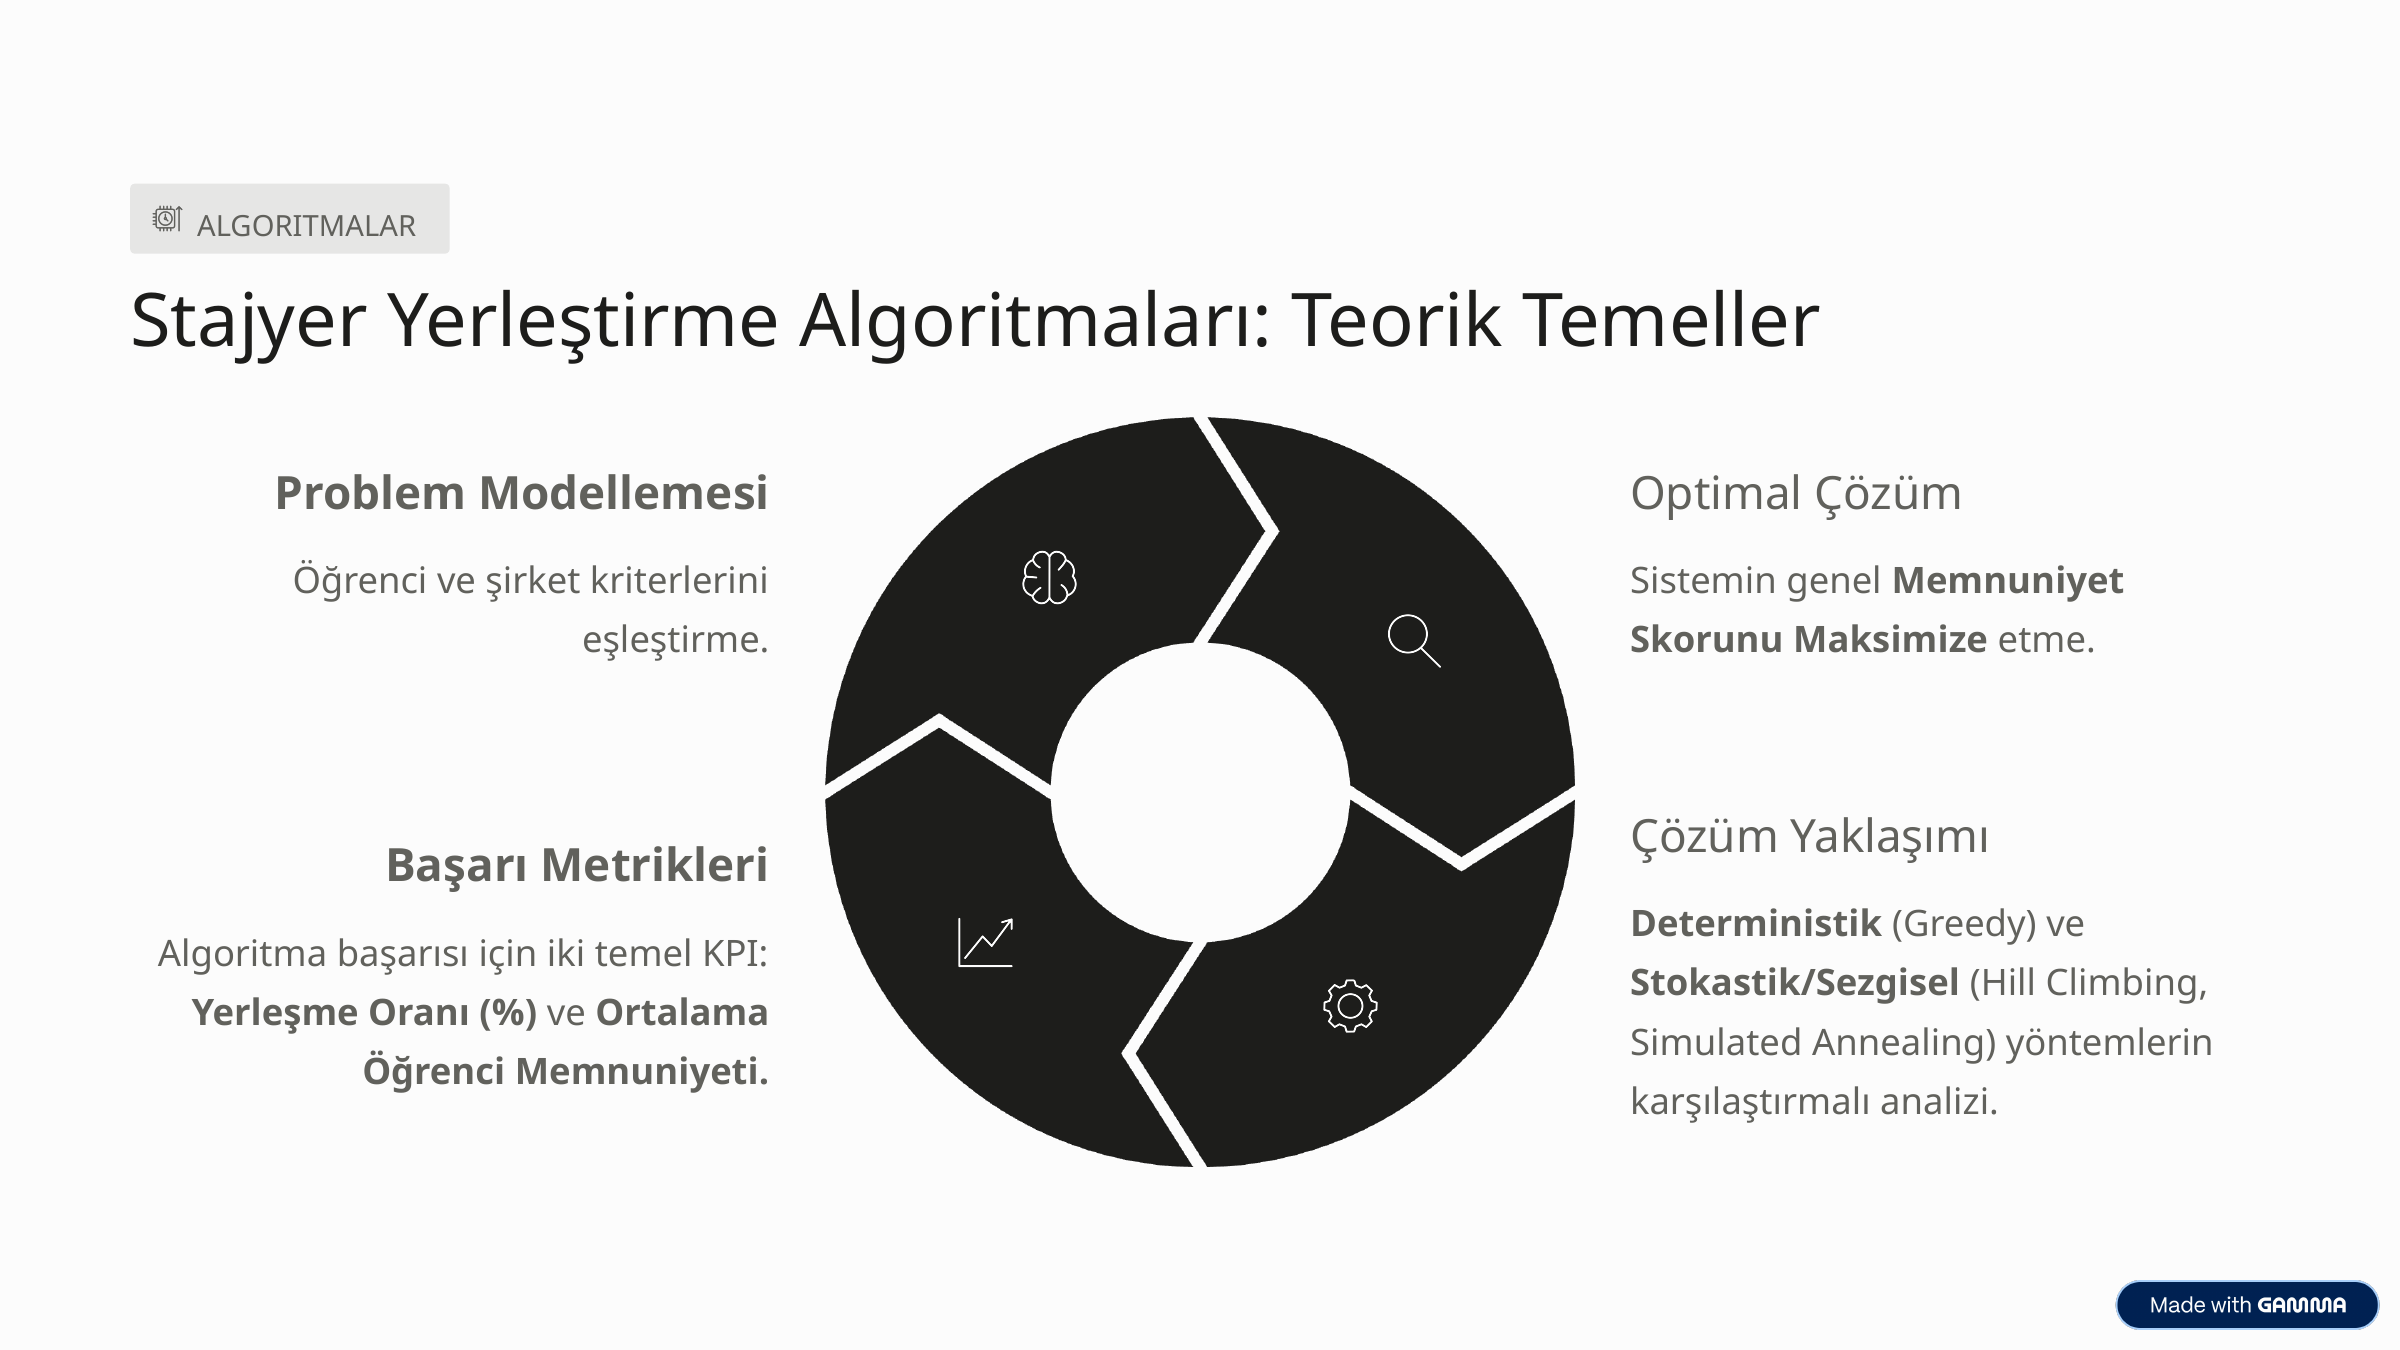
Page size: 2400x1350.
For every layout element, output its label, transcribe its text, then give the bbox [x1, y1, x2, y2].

text_box Algoritma başarısı için iki temel KPI: Yerleşme Oranı (%) ve Ortalama Öğrenci Memnuniyeti. [130, 914, 770, 1093]
text_box Optimal Çözüm [1630, 461, 2096, 520]
text_box Problem Modellemesi [241, 461, 770, 520]
picture [152, 203, 183, 234]
text_box Deterministik (Greedy) ve Stokastik/Sezgisel (Hill Climbing, Simulated Annealing) yöntemlerin karşılaştırmalı analizi. [1630, 884, 2270, 1123]
picture [825, 417, 1575, 1167]
picture [2106, 1271, 2389, 1339]
text_box Öğrenci ve şirket kriterlerini eşleştirme. [130, 541, 770, 661]
text_box Başarı Metrikleri [304, 833, 770, 892]
text_box Sistemin genel Memnuniyet Skorunu Maksimize etme. [1630, 541, 2270, 661]
text_box Stajyer Yerleştirme Algoritmaları: Teorik Temeller [130, 268, 1979, 362]
text_box ALGORITMALAR [197, 194, 428, 243]
text_box [130, 183, 450, 254]
text_box Çözüm Yaklaşımı [1630, 803, 2096, 862]
